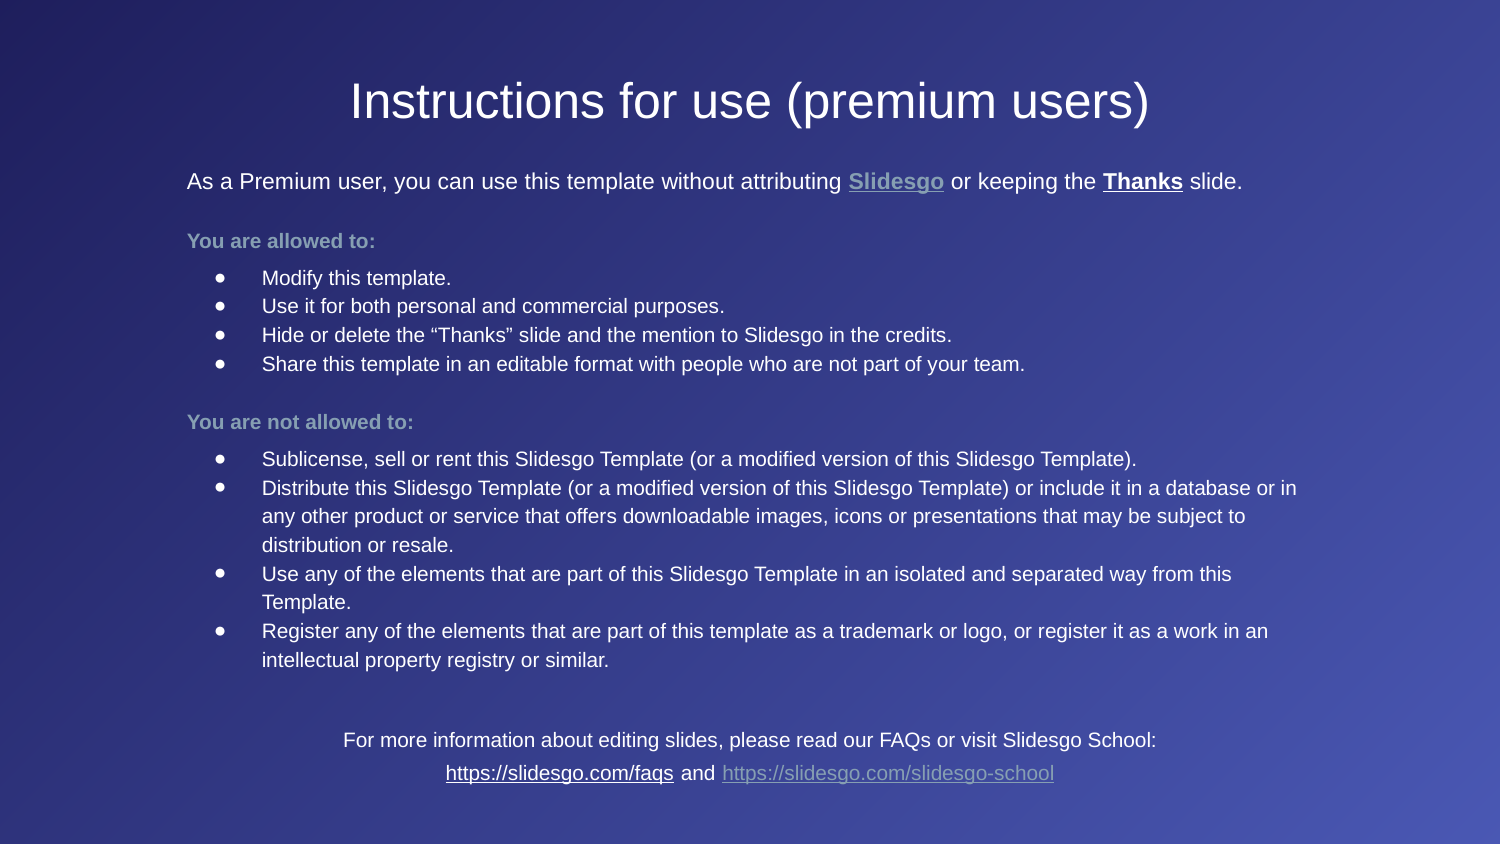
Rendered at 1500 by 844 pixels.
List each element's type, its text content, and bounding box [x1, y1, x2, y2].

title Instructions for use (premium users) [171, 53, 1328, 133]
text_box For more information about editing slides, please read our FAQs or visit Slidesgo School: https://slidesgo.com/faqs and https://slidesgo.com/slidesgo-school [171, 707, 1328, 780]
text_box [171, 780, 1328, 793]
text_box As a Premium user, you can use this template without attributing Slidesgo or keeping the Thanks slide. You are allowed to: Modify this template. Use it for both personal and commercial purposes. Hide or delete the “Thanks” slide and the mention to Slidesgo in the credits. Share this template in an editable format with people who are not part of your team. You are not allowed to: Sublicense, sell or rent this Slidesgo Template (or a modified version of this Slidesgo Template). Distribute this Slidesgo Template (or a modified version of this Slidesgo Template) or include it in a database or in any other product or service that offers downloadable images, icons or presentations that may be subject to distribution or resale. Use any of the elements that are part of this Slidesgo Template in an isolated and separated way from this Template. Register any of the elements that are part of this template as a trademark or logo, or register it as a work in an intellectual property registry or similar. [171, 148, 1328, 707]
